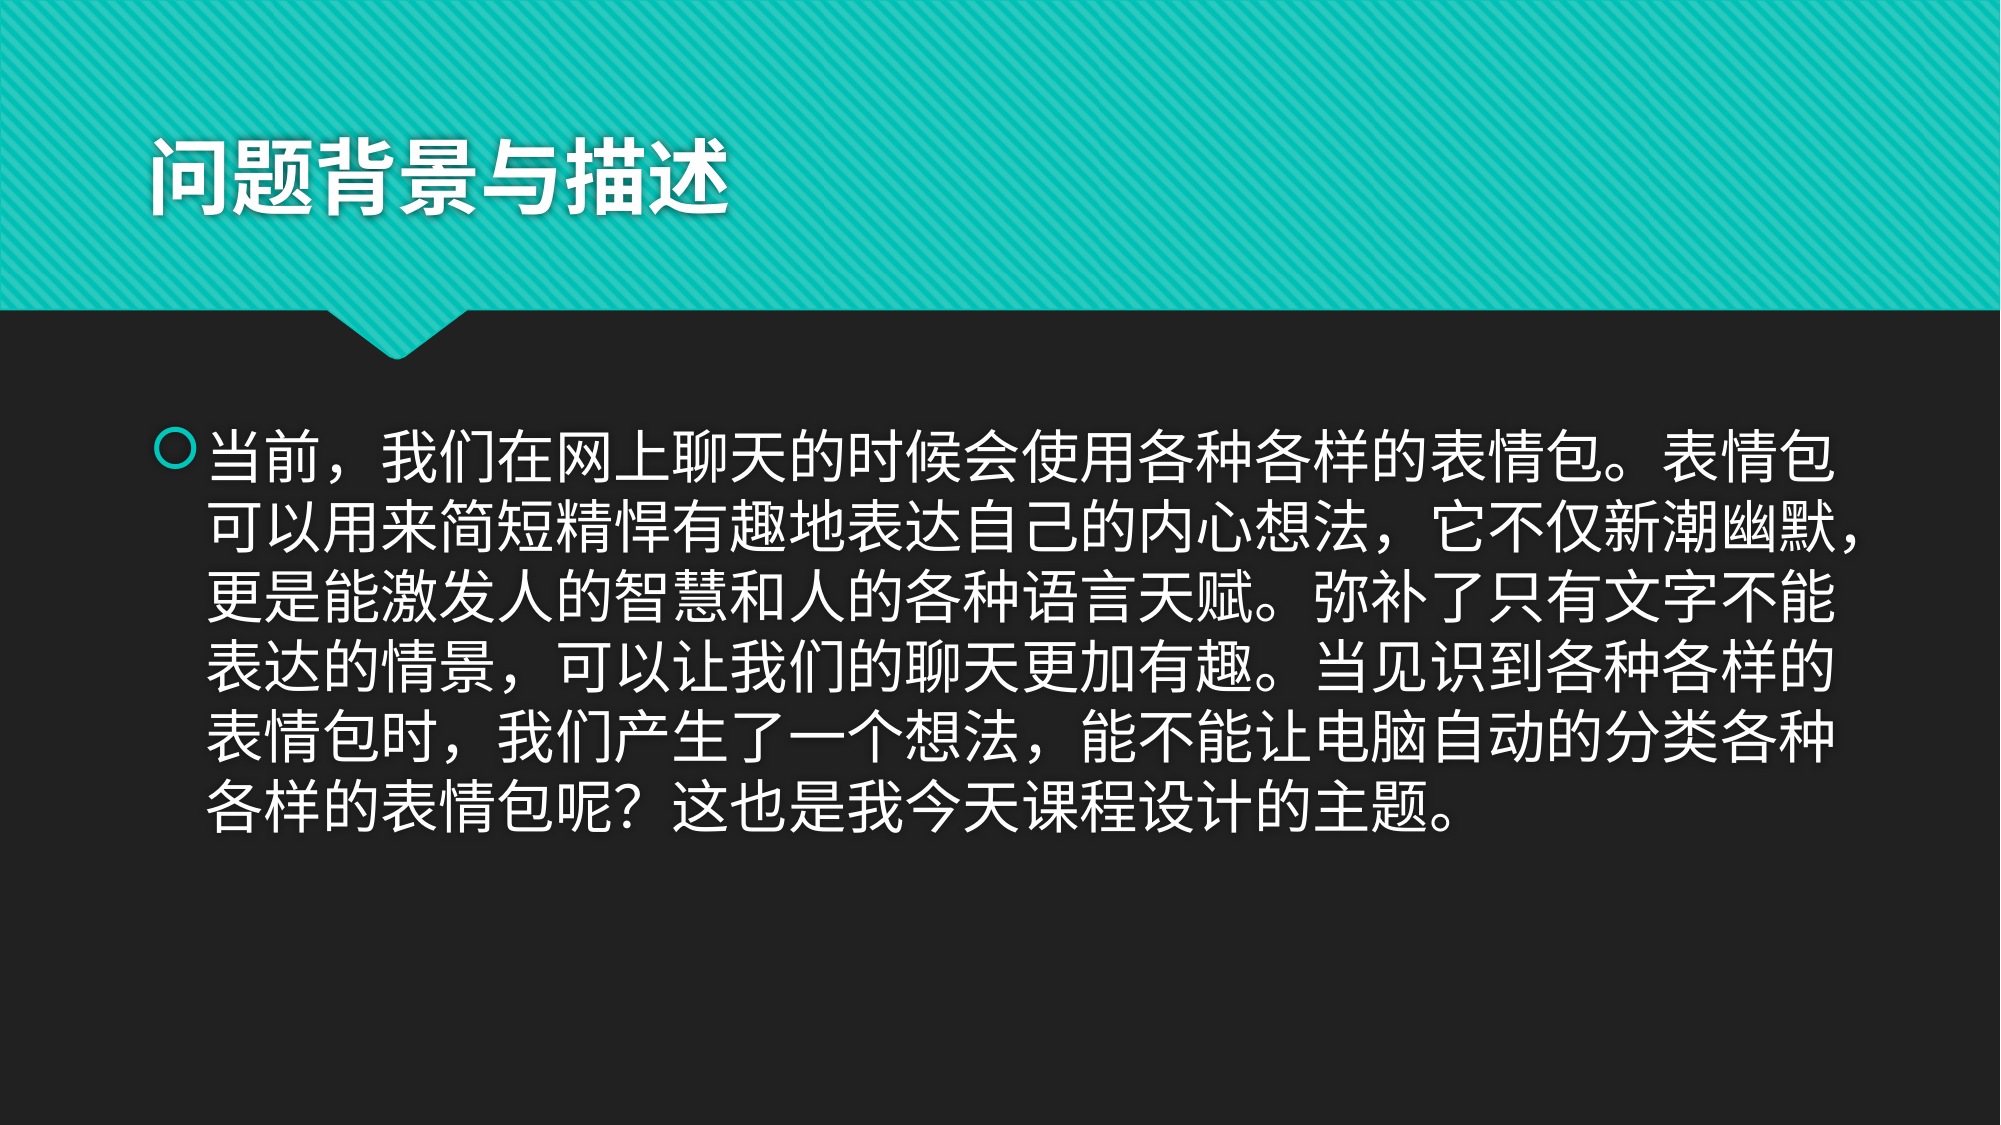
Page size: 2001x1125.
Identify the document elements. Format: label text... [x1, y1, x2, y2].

list 当前，我们在网上聊天的时候会使用各种各样的表情包。表情包可以用来简短精悍有趣地表达自己的内心想法，它不仅新潮幽默，更是能激发人的智慧和人的各种语言天赋。弥补了只有文字不能表达的情景，可以让我们的聊天更加有趣。当见识到各种各样的表情包时，我们产生了一个想法，能不能让电脑自动的分类各种各样的表情包呢？这也是我今天课程设计的主题。 [134, 364, 1866, 962]
title 问题背景与描述 [132, 73, 1868, 233]
